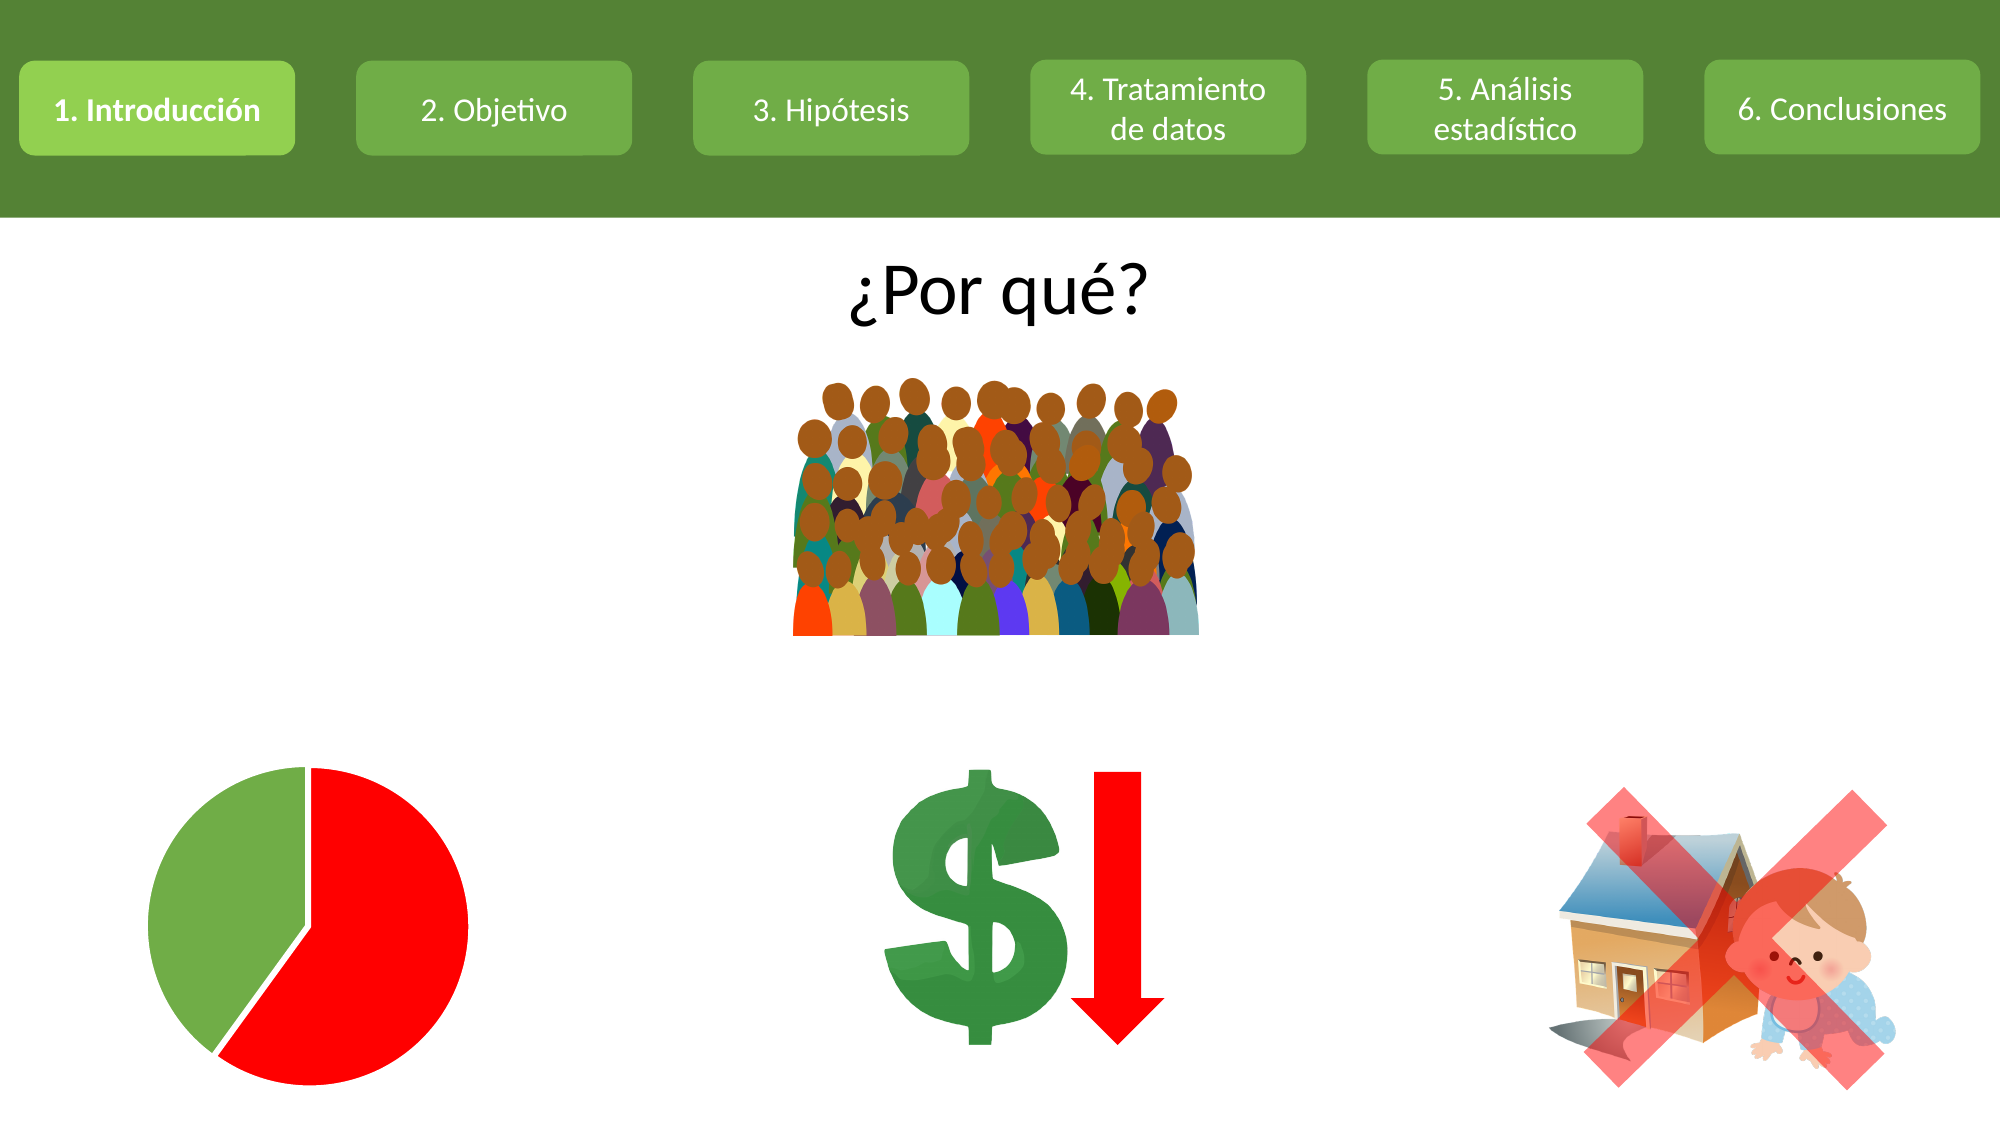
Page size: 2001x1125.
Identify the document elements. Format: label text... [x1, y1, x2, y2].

text_box ¿Por qué? [831, 231, 1169, 337]
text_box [1429, 752, 1924, 1125]
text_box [0, 0, 2000, 218]
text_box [827, 757, 1165, 1095]
picture [793, 378, 1199, 636]
chart [111, 757, 505, 1095]
